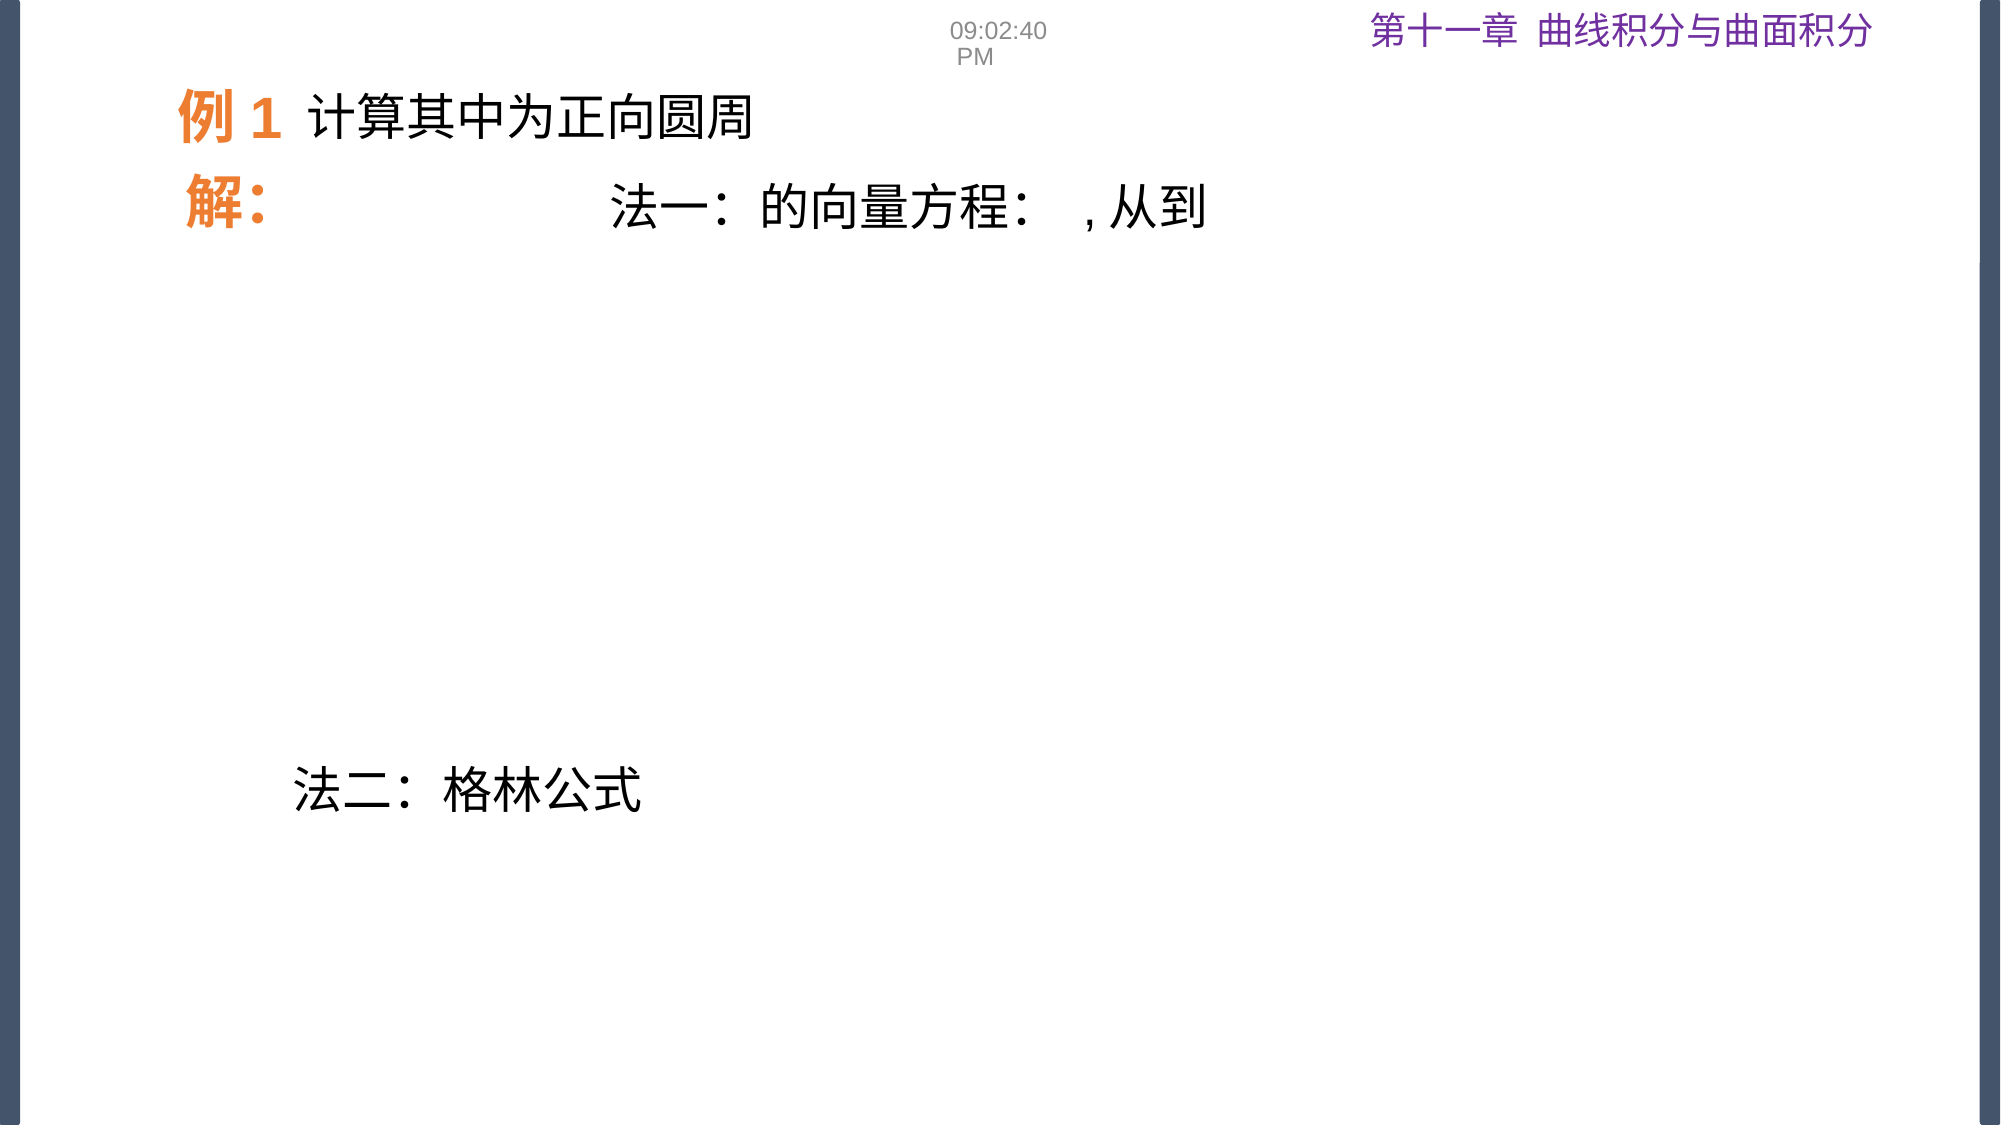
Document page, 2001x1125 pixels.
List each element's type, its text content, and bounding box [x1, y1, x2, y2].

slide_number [934, 0, 1066, 60]
text_box 解： [170, 157, 317, 243]
text_box 法二：格林公式 [277, 751, 658, 827]
text_box 例1 [162, 72, 298, 158]
